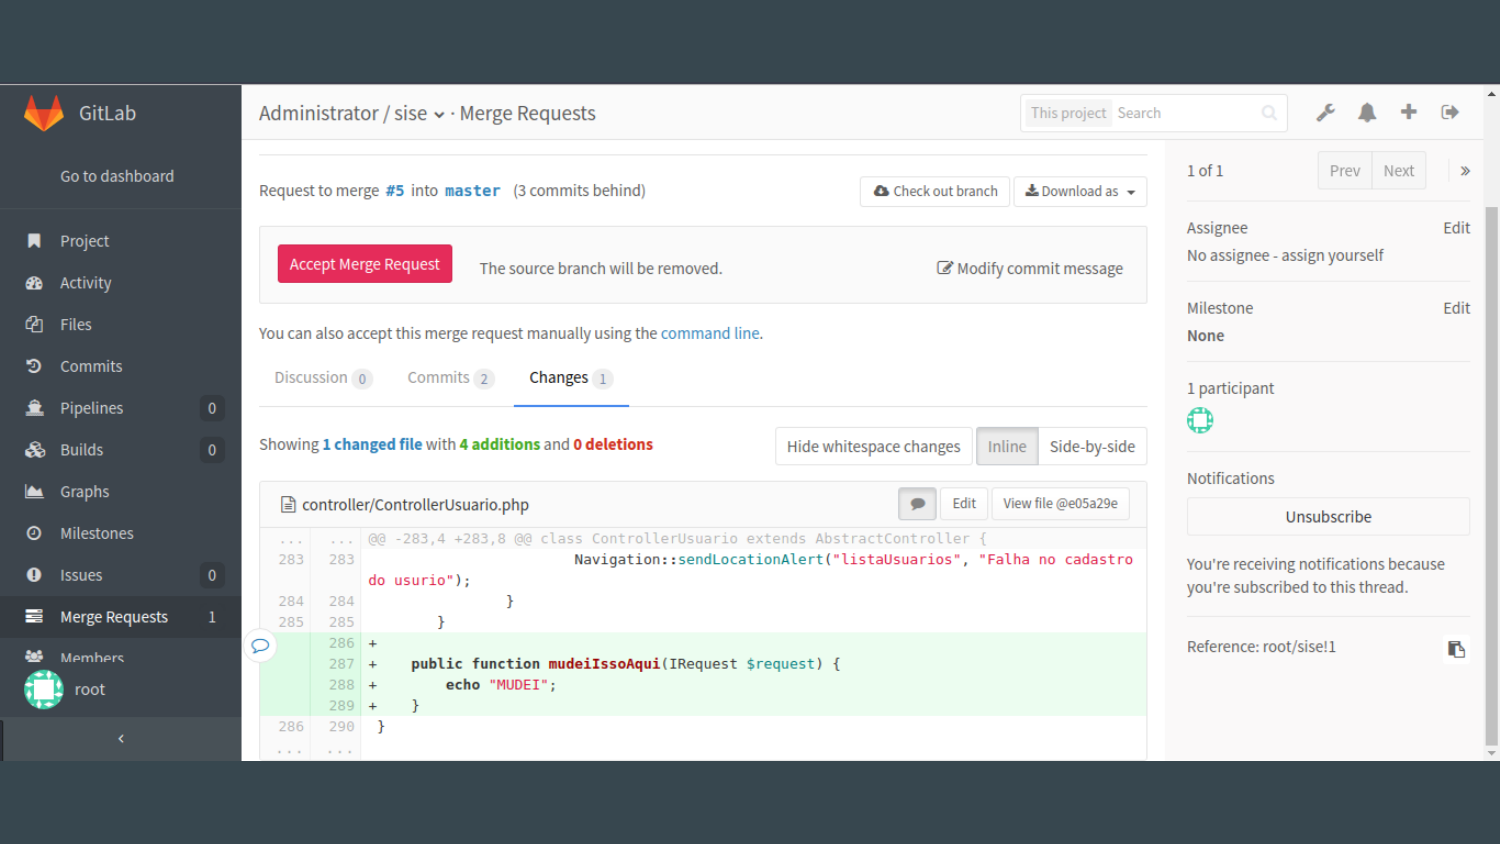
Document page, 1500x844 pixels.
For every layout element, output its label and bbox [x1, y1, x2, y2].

picture [0, 82, 1500, 762]
